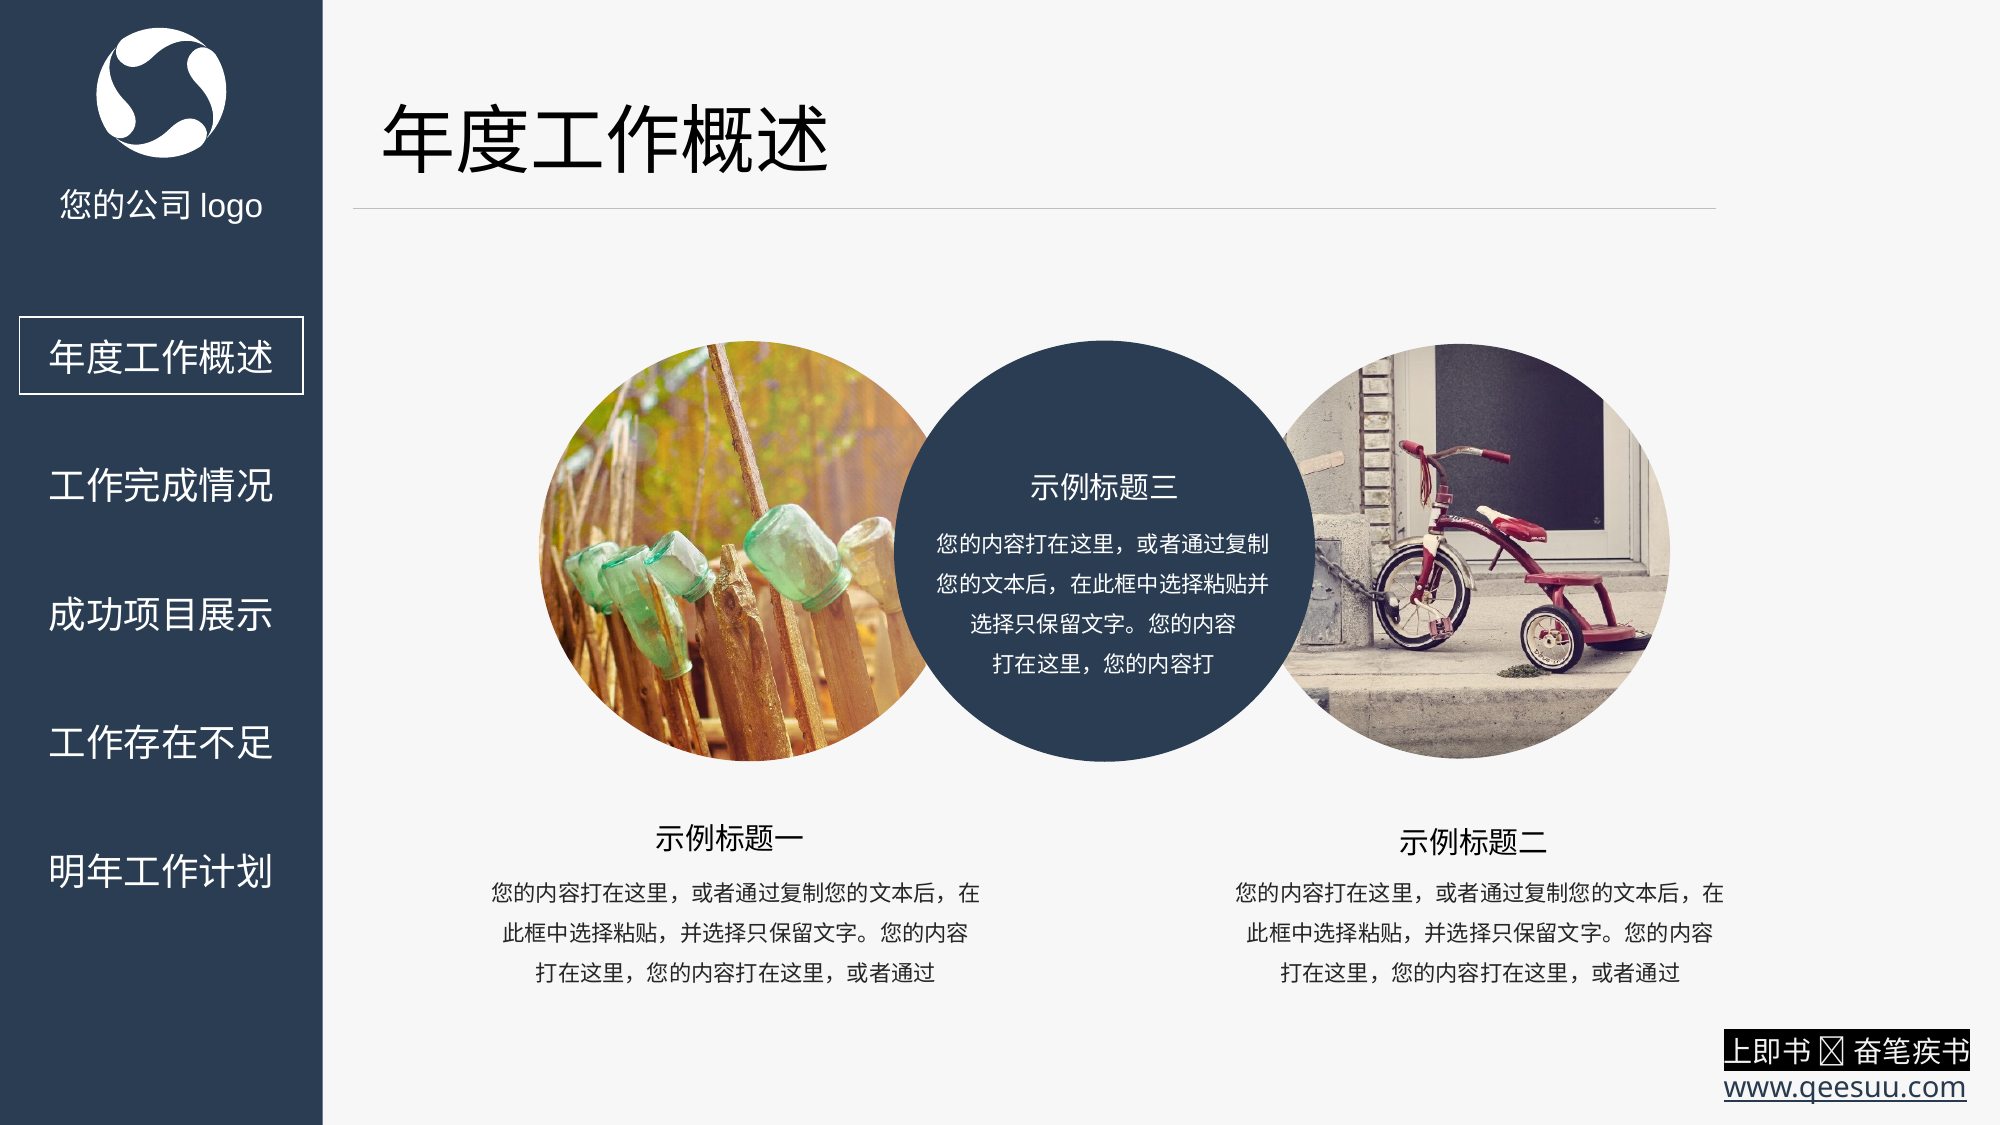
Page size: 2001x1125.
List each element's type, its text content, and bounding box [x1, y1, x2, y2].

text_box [894, 340, 1316, 762]
text_box 明年工作计划 [22, 837, 301, 903]
text_box 成功项目展示 [22, 580, 301, 646]
text_box [18, 316, 304, 395]
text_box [468, 812, 1004, 989]
text_box 工作存在不足 [22, 709, 301, 775]
text_box 年度工作概述 [365, 85, 845, 191]
text_box 工作完成情况 [22, 452, 301, 518]
text_box 上即书  奋笔疾书 www.qeesuu.com [1708, 1025, 1986, 1116]
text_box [96, 27, 227, 158]
picture [1316, 343, 1671, 759]
text_box 您的公司logo [0, 176, 323, 232]
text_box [1212, 816, 1748, 989]
text_box [0, 0, 324, 1125]
picture [538, 341, 894, 762]
